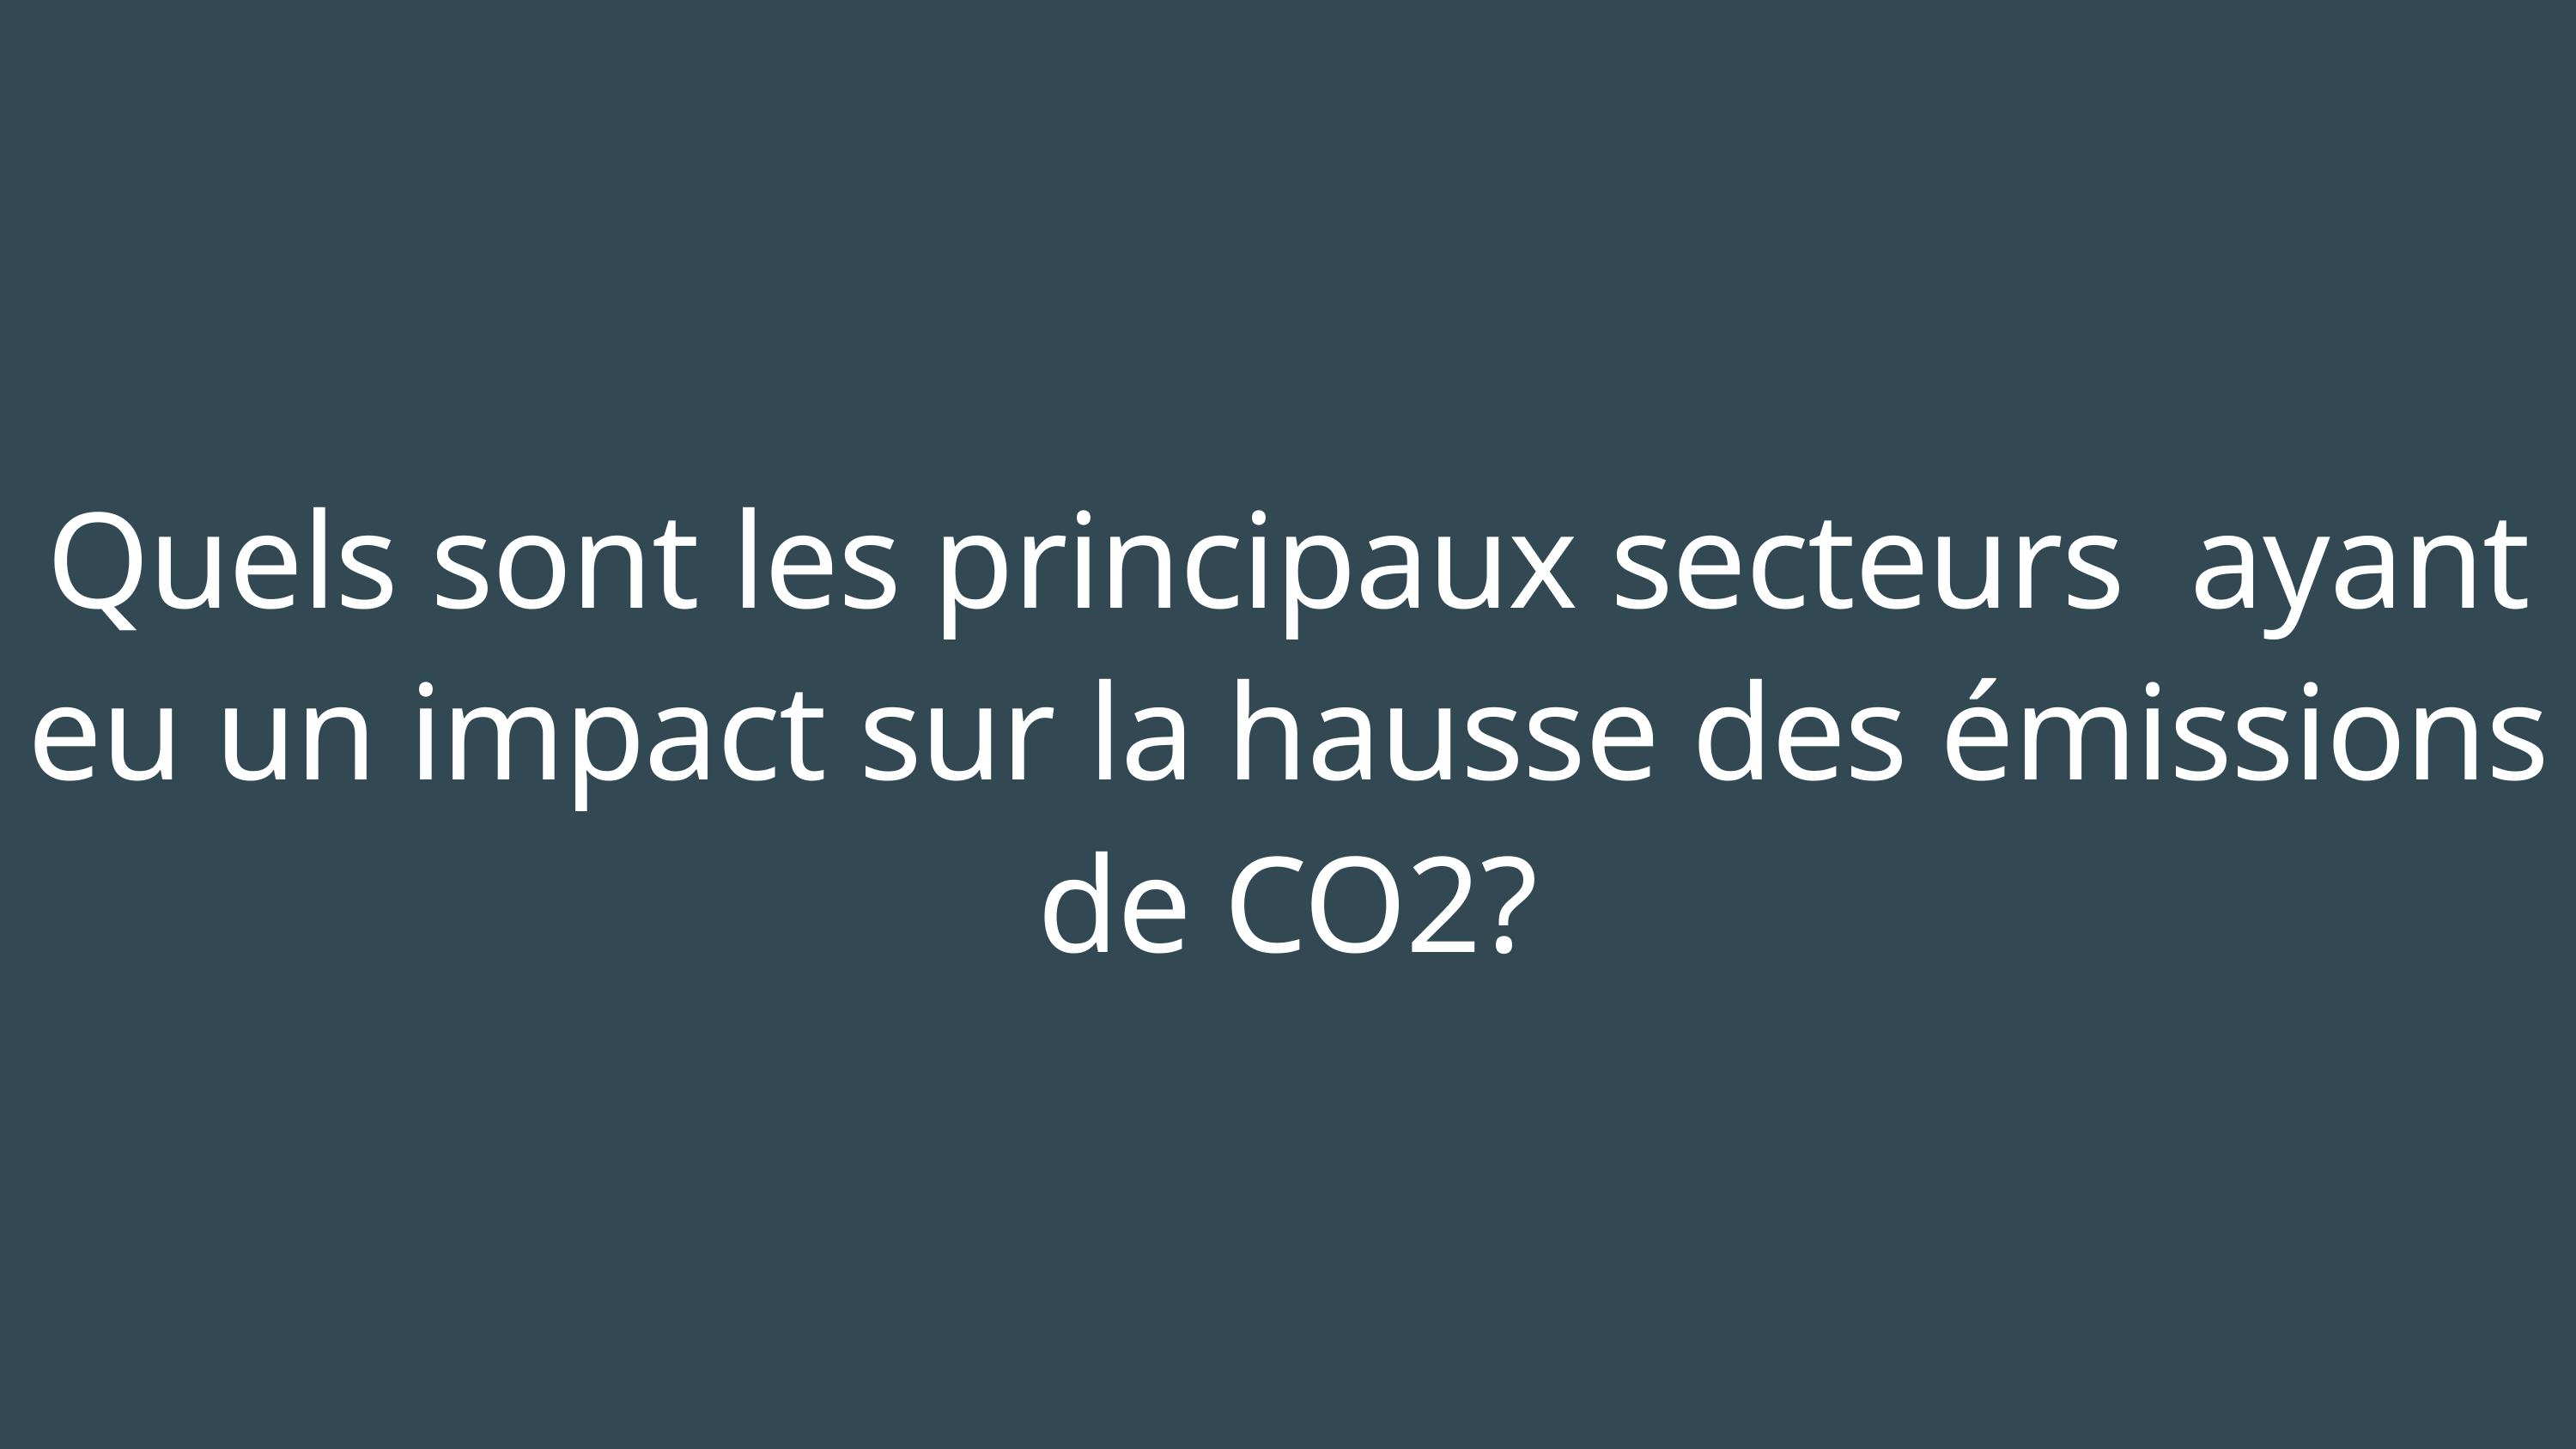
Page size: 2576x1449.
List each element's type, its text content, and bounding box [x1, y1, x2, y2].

text_box Quels sont les principaux secteurs ayant eu un impact sur la hausse des émissions de CO2? [0, 462, 2576, 979]
